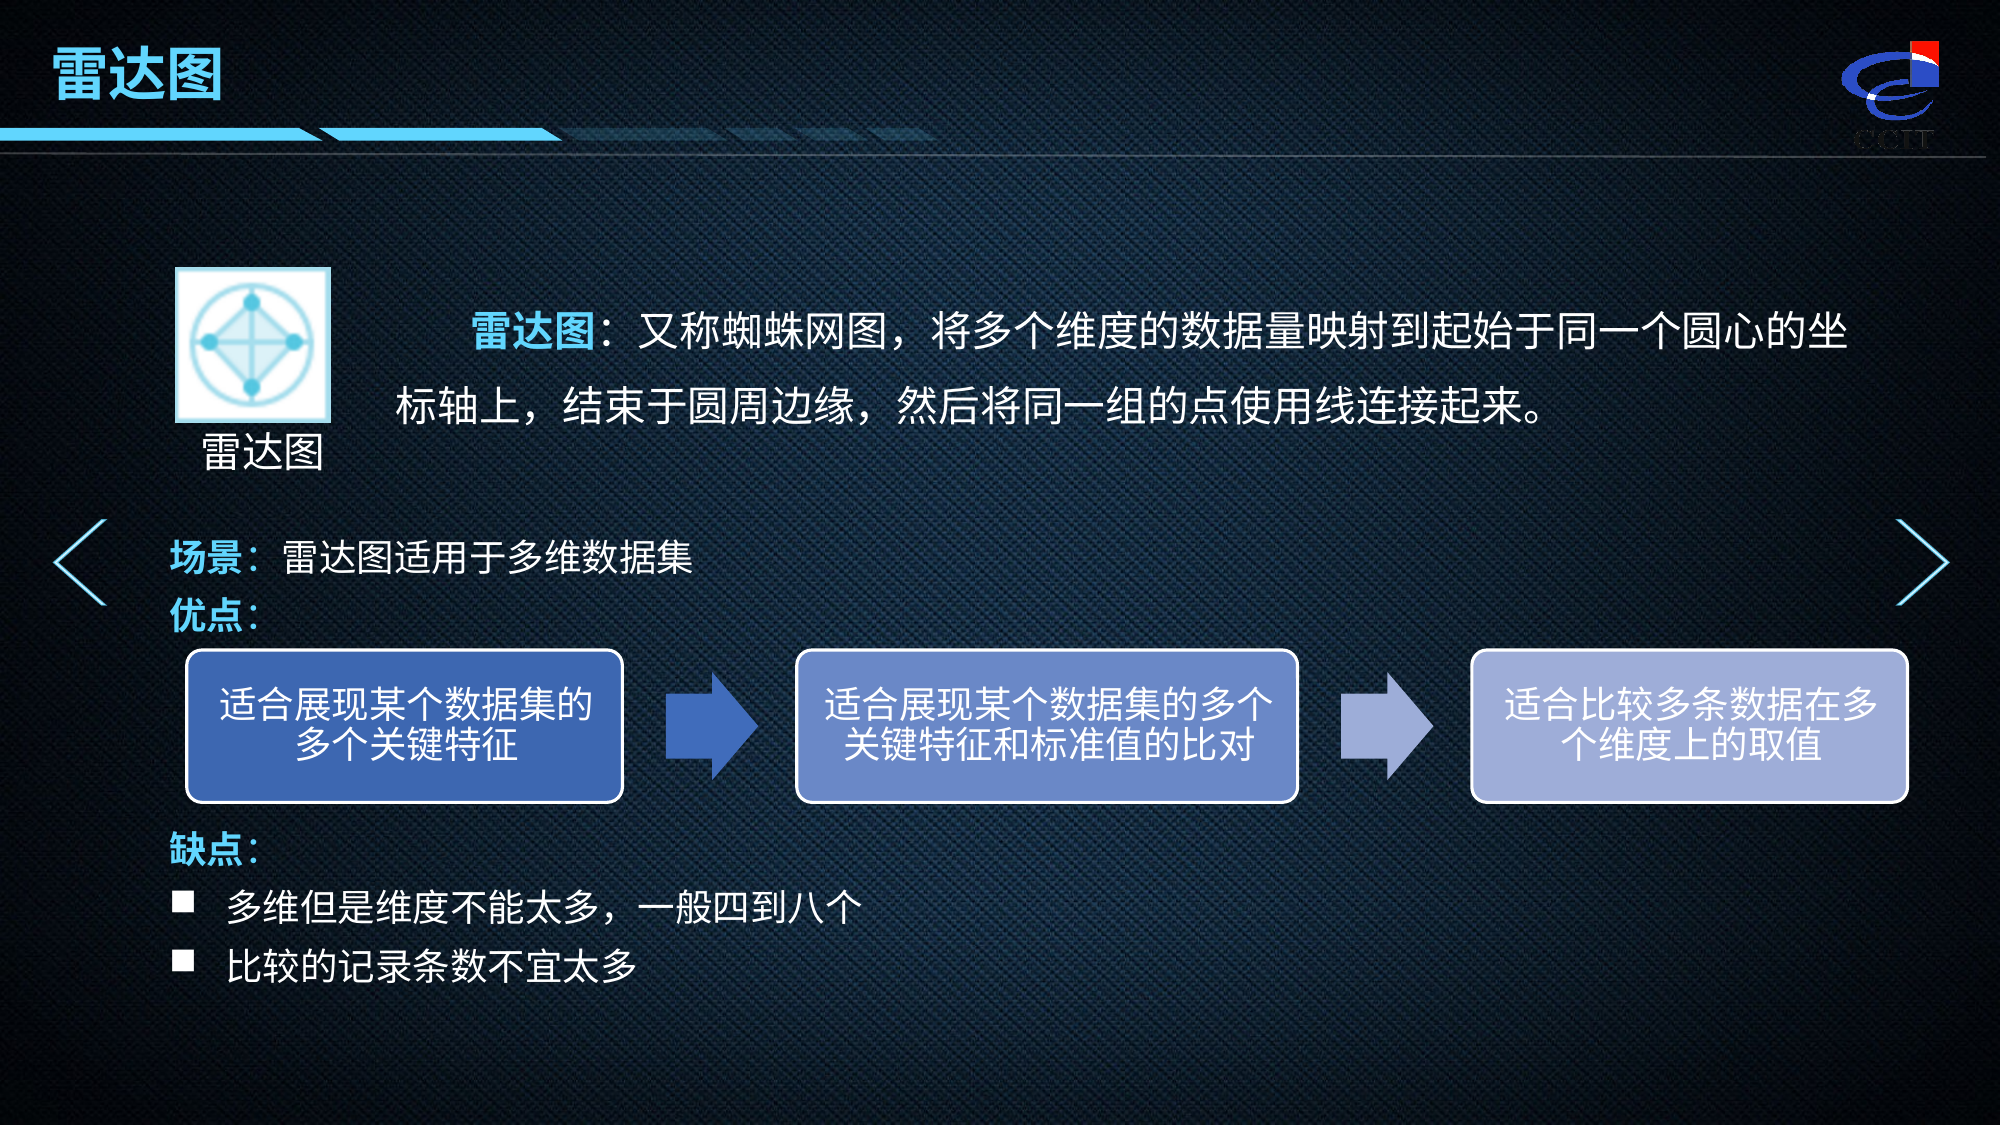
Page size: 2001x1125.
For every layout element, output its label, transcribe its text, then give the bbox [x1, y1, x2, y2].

picture [0, 0, 2000, 1125]
text_box 基本图表使用场景 [0, 152, 1987, 159]
text_box 雷达图 [35, 29, 475, 115]
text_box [175, 267, 342, 485]
text_box 场景：雷达图适用于多维数据集 优点： 缺点： 多维但是维度不能太多，一般四到八个 比较的记录条数不宜太多 [161, 516, 1886, 1055]
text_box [184, 649, 1910, 803]
text_box 雷达图：又称蜘蛛网图，将多个维度的数据量映射到起始于同一个圆心的坐标轴上，结束于圆周边缘，然后将同一组的点使用线连接起来。 [380, 272, 1886, 438]
